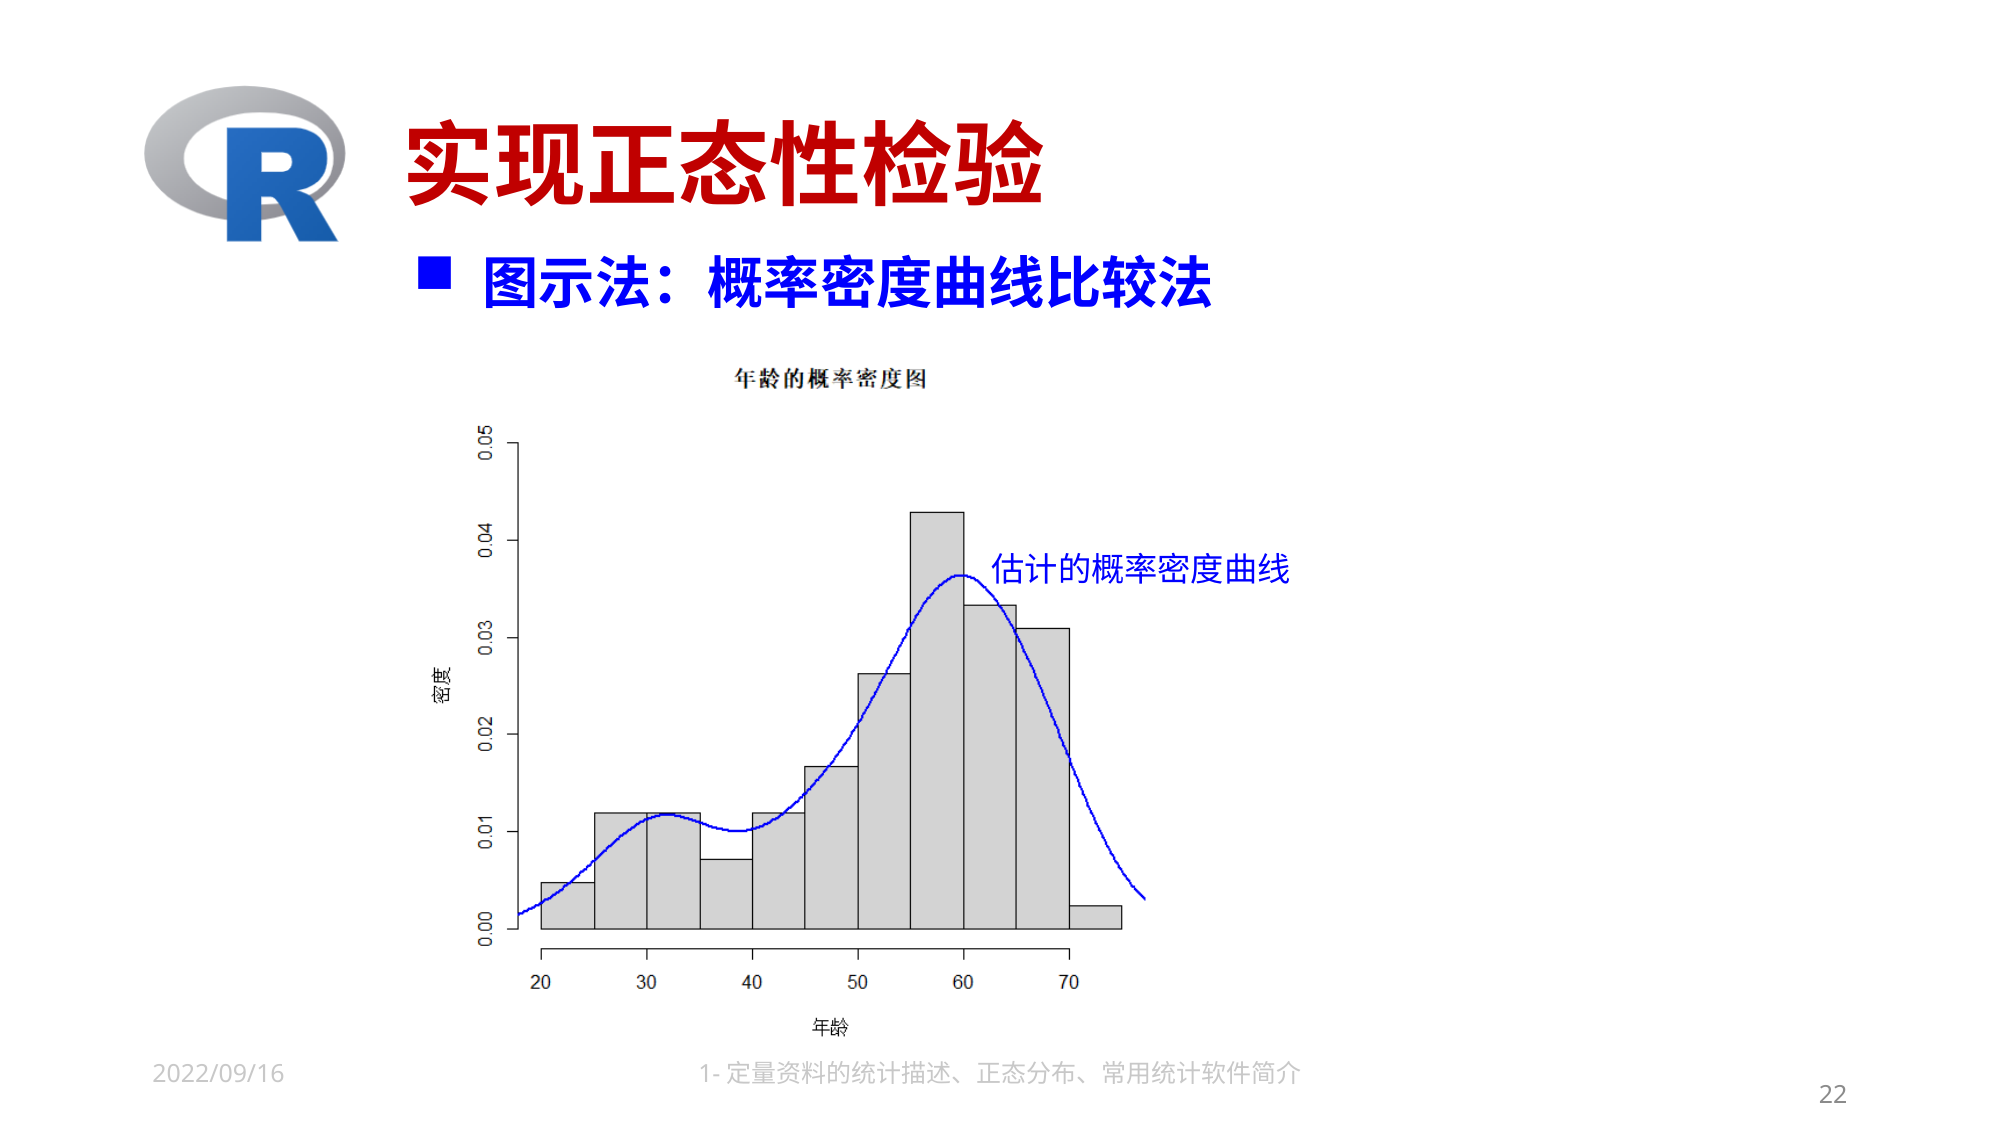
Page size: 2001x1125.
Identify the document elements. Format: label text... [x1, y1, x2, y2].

text_box 估计的概率密度曲线 [1192, 540, 1356, 596]
slide_number 22 [1412, 1065, 1863, 1125]
picture [137, 76, 367, 262]
text_box 图示法：概率密度曲线比较法 [398, 205, 1941, 327]
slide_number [137, 1042, 588, 1103]
footer 1-定量资料的统计描述、正态分布、常用统计软件简介 [644, 1042, 1356, 1103]
title 实现正态性检验 [137, 59, 1863, 278]
picture [427, 332, 1192, 1062]
